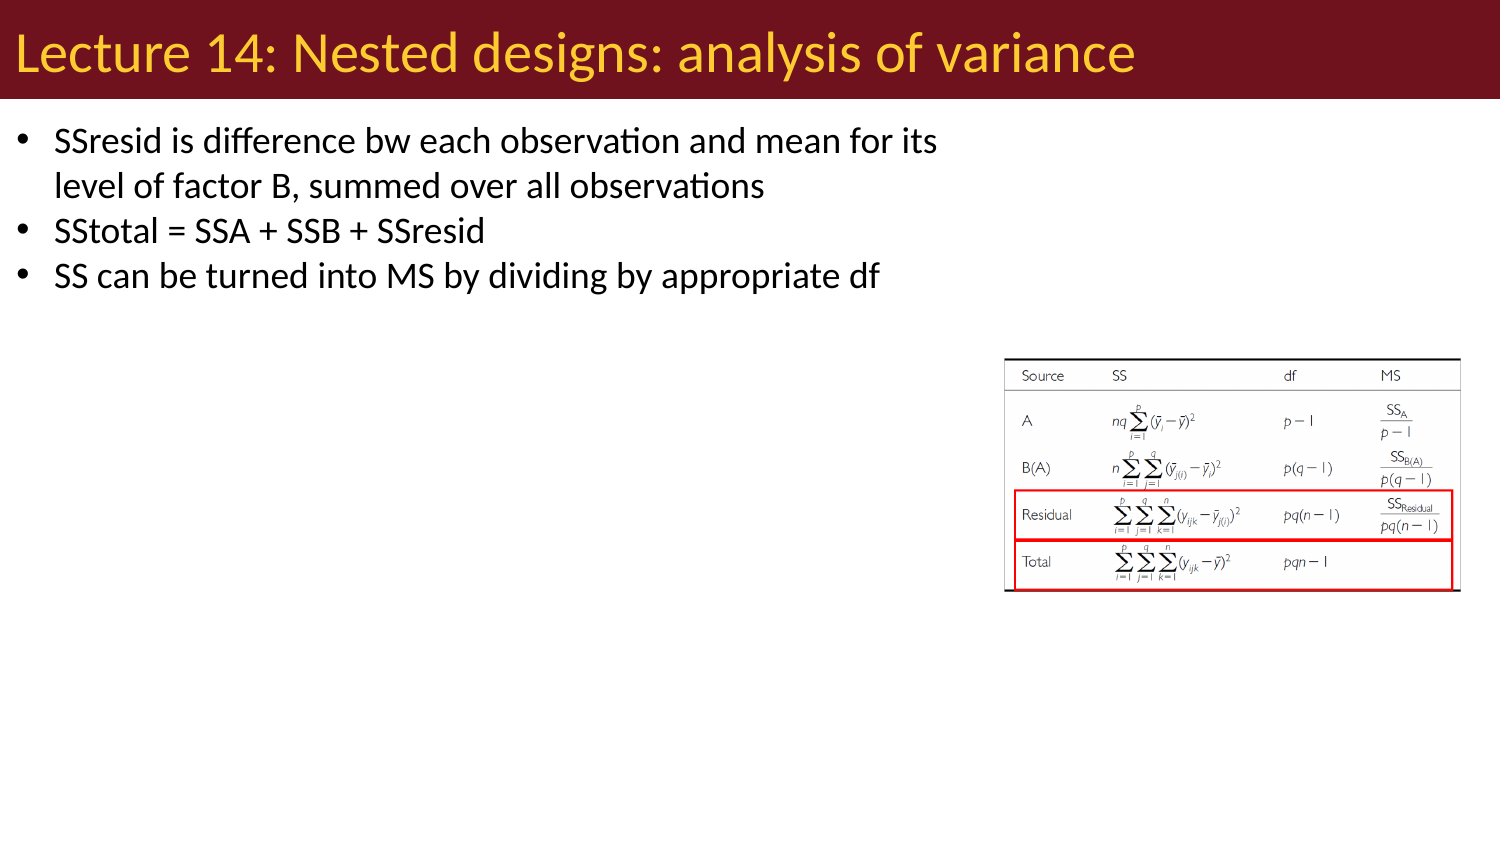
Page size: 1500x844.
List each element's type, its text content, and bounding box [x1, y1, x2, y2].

picture [1003, 358, 1461, 592]
list SSresid is difference bw each observation and mean for its level of factor B, summed over all observations SStotal = SSA + SSB + SSresid SS can be turned into MS by dividing by appropriate df [1, 108, 988, 844]
title Lecture 14: Nested designs: analysis of variance [0, 0, 1500, 99]
